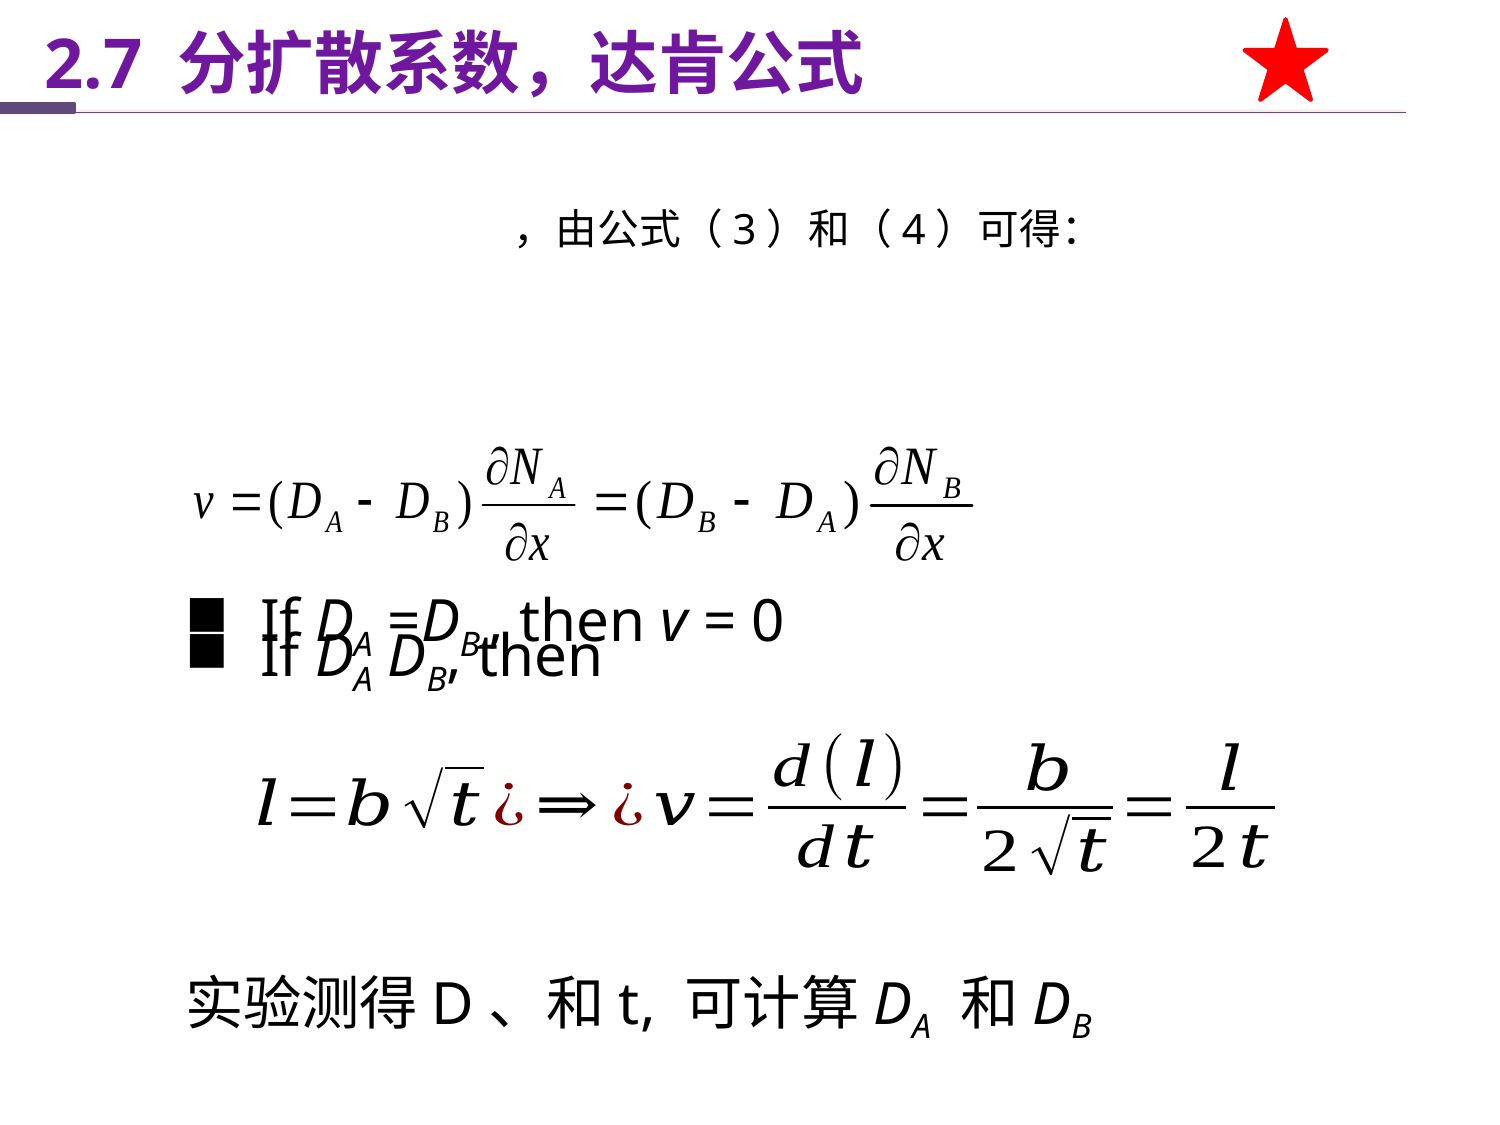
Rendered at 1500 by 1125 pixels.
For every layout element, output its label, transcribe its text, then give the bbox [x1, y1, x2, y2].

text_box If DA =DB , then v = 0 [170, 575, 1196, 671]
text_box 2.7 分扩散系数，达肯公式 [29, 12, 880, 110]
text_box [185, 432, 982, 570]
text_box [1242, 17, 1329, 102]
